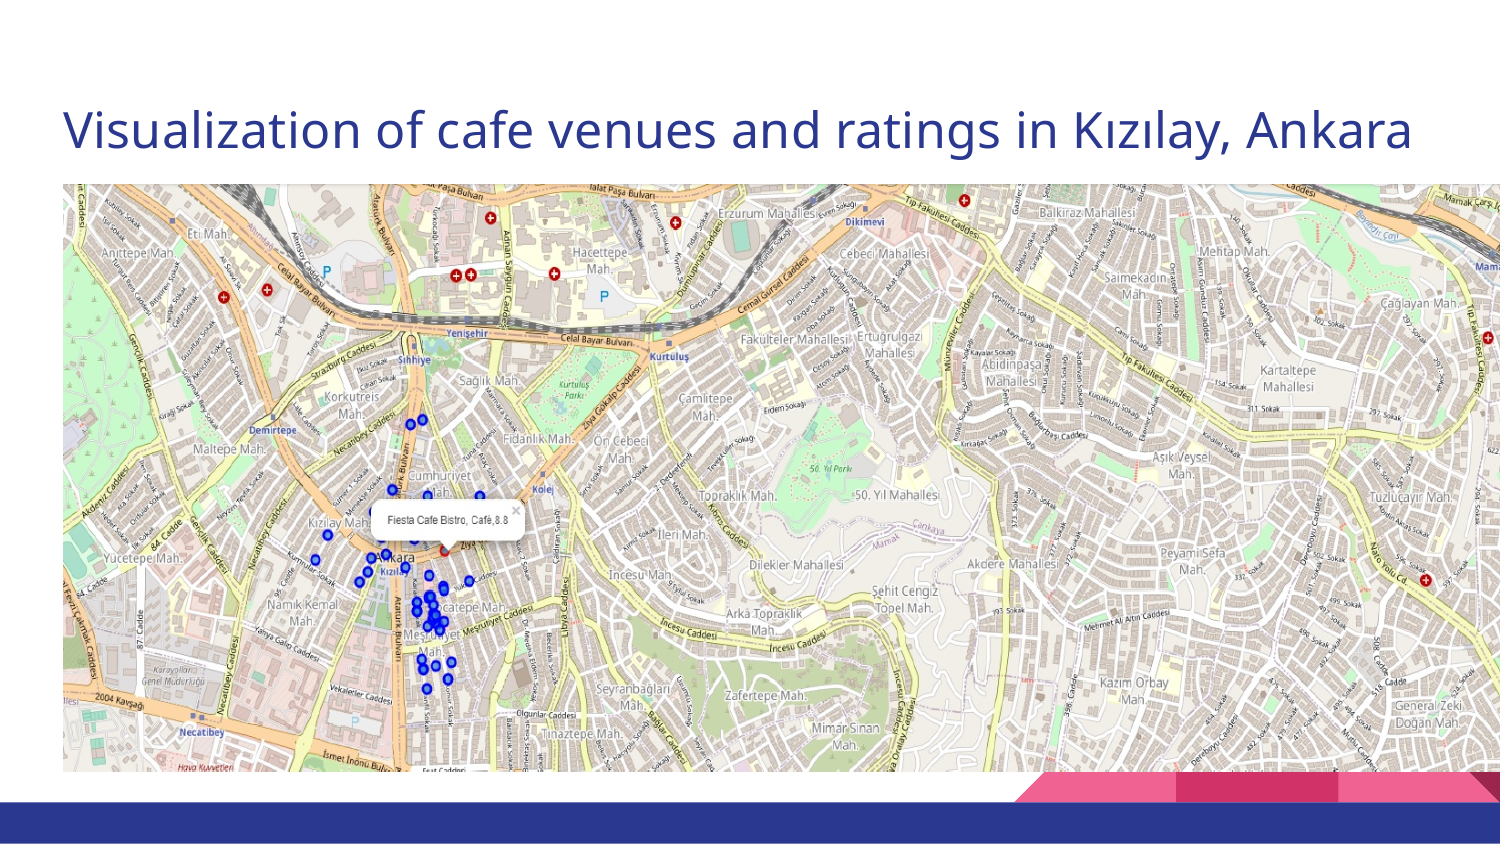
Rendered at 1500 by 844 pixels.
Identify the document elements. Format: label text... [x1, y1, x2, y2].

picture [62, 184, 1500, 772]
title Visualization of cafe venues and ratings in Kızılay, Ankara [63, 38, 1437, 162]
